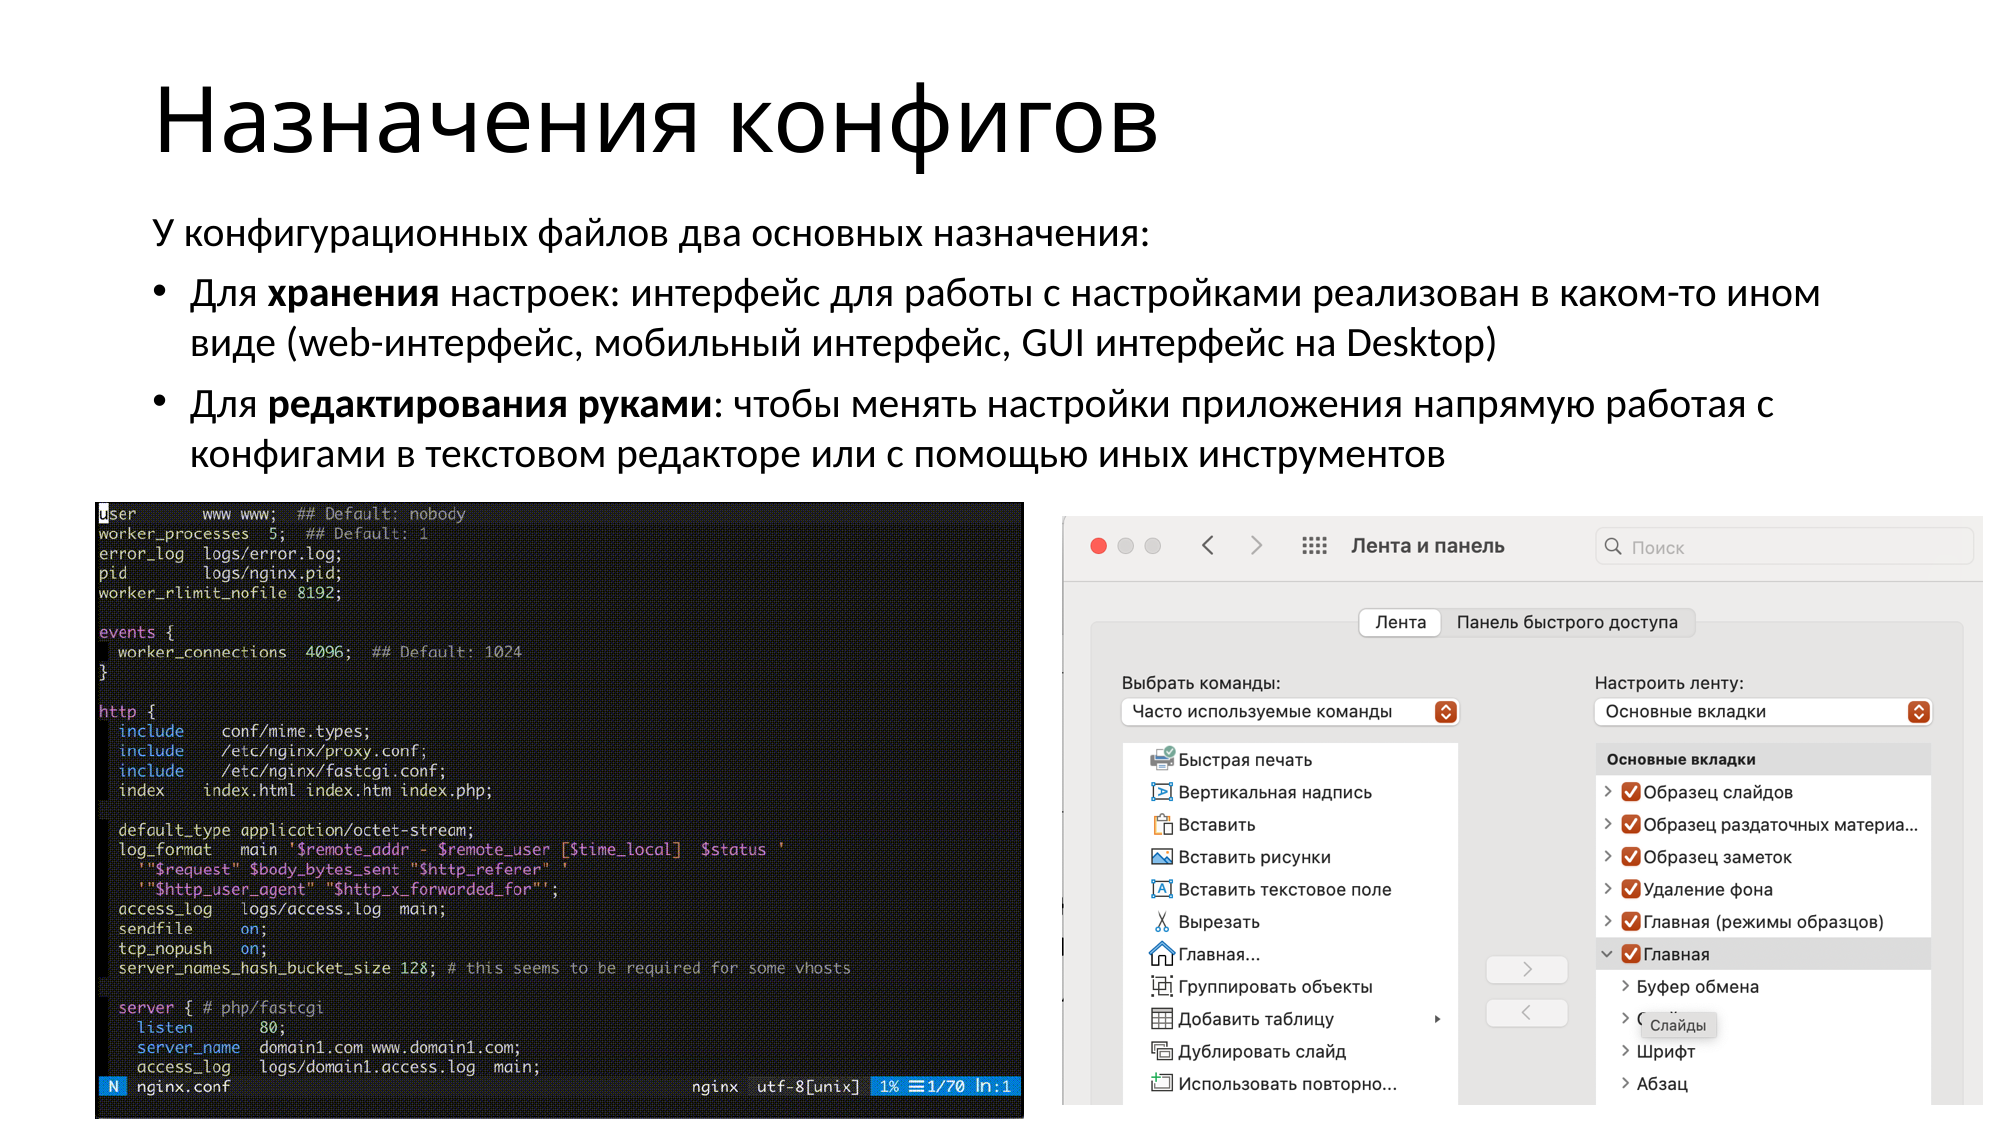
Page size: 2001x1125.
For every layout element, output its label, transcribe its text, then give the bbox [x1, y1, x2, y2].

picture [95, 502, 1024, 1119]
picture [1062, 516, 1983, 1105]
title Назначения конфигов [137, 53, 1863, 193]
list У конфигурационных файлов два основных назначения: Для хранения настроек: интерфейс для работы с настройками реализован в каком-то ином виде (web-интерфейс, мобильный интерфейс, GUI интерфейс на Desktop) Для редактирования руками: чтобы менять настройки приложения напрямую работая с конфигами в текстовом редакторе или с помощью иных инструментов [137, 197, 1863, 501]
